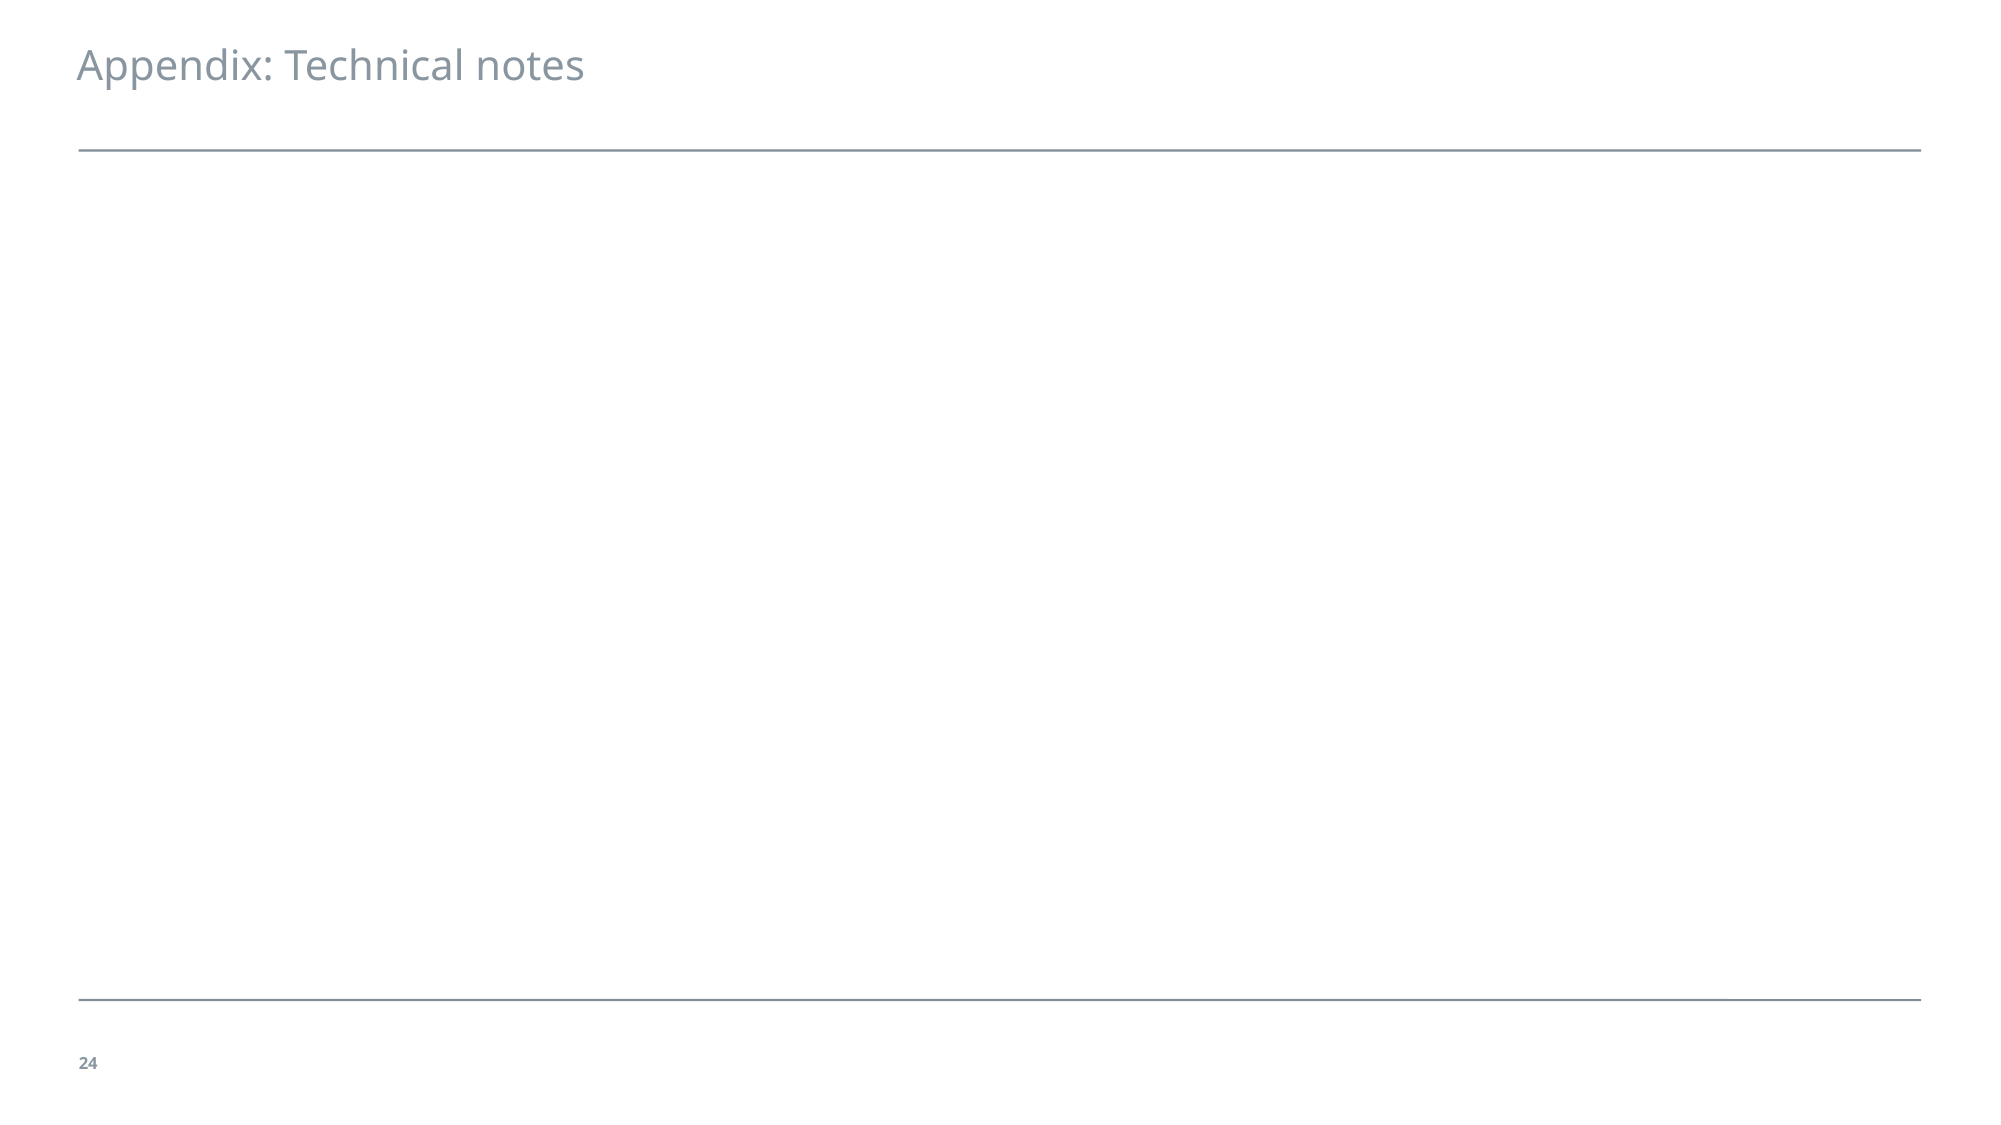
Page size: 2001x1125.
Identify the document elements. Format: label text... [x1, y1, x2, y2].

title Appendix: Technical notes [76, 30, 1920, 149]
